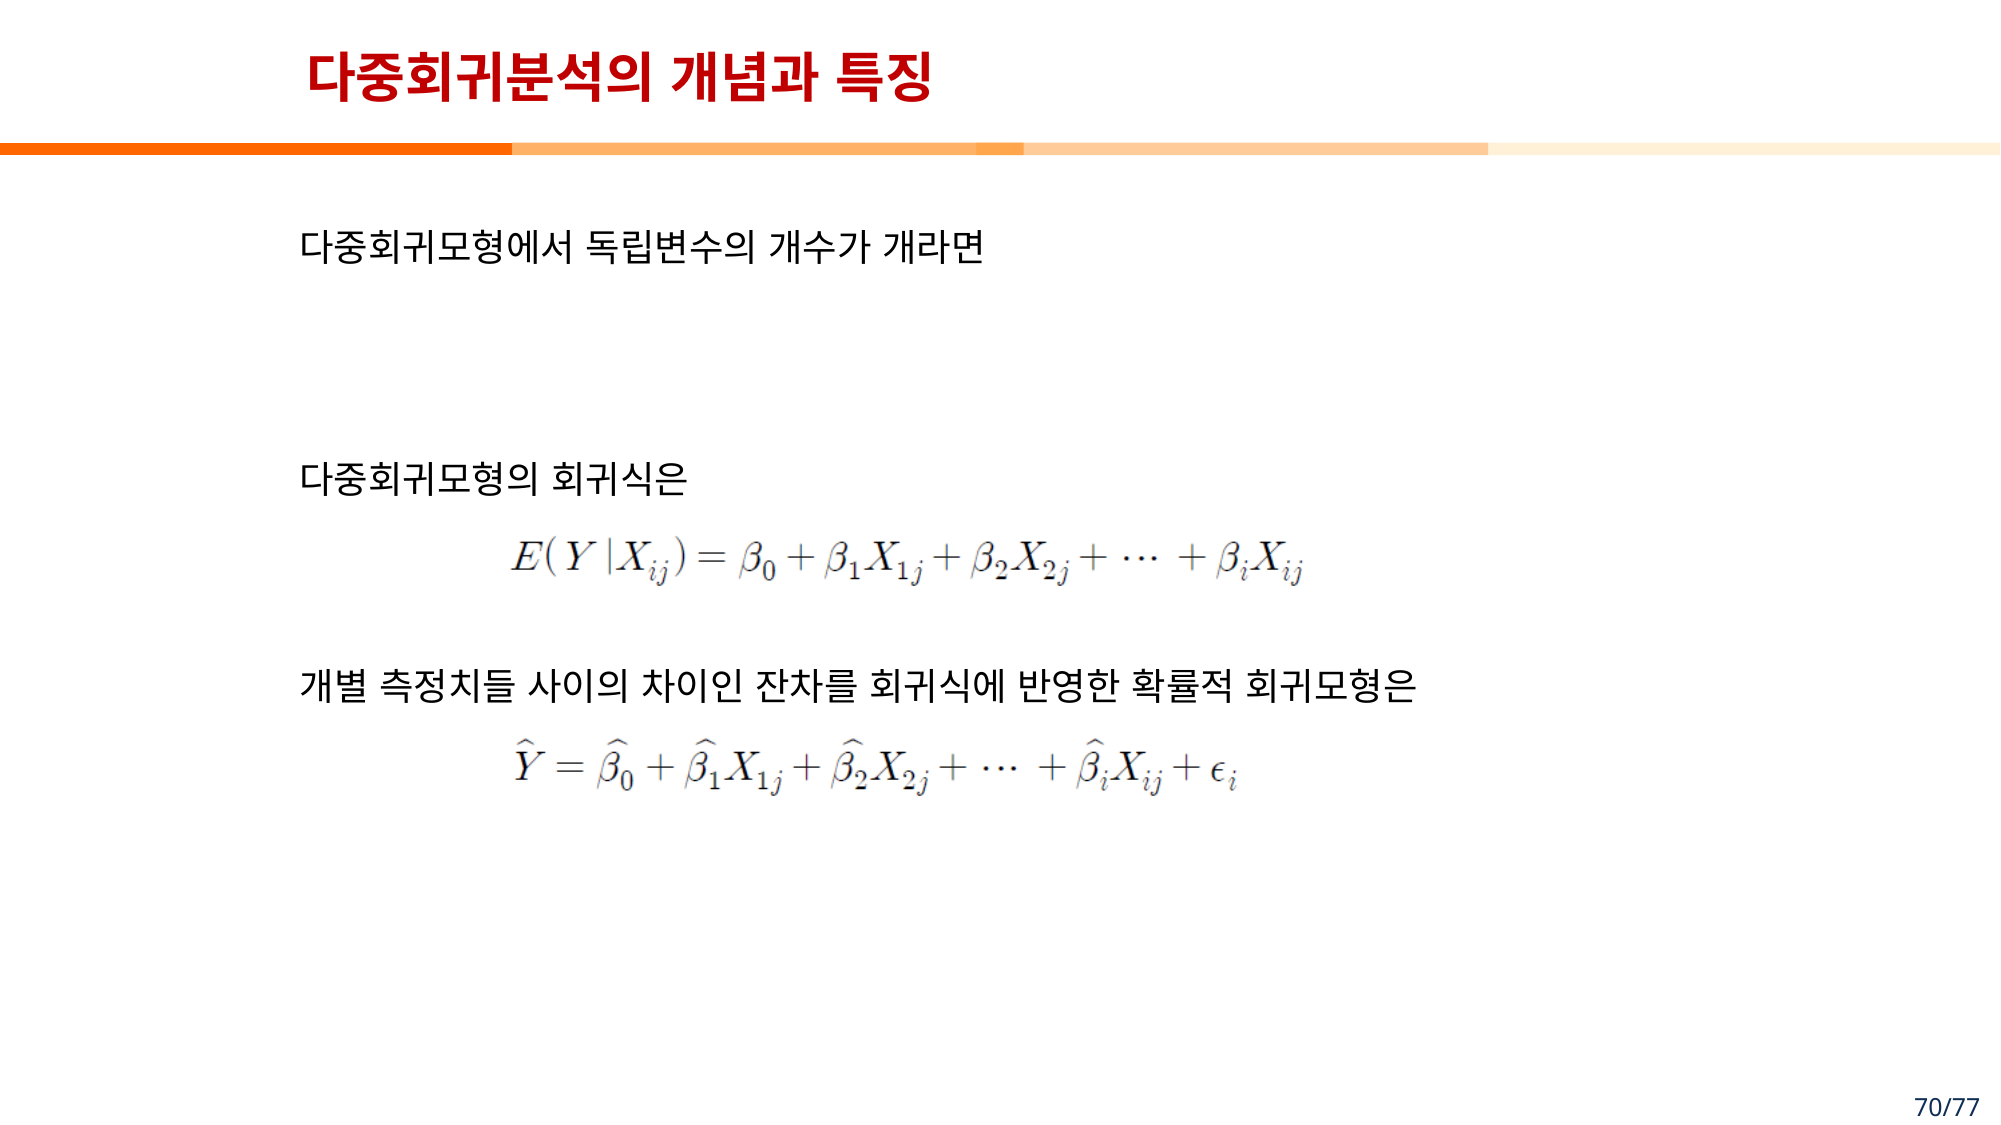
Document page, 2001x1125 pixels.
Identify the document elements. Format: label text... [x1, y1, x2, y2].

text_box 다중회귀모형의 회귀식은 [297, 445, 1439, 585]
picture [326, 710, 1615, 800]
picture [499, 516, 1343, 596]
text_box 개별 측정치들 사이의 차이인 잔차를 회귀식에 반영한 확률적 회귀모형은 [297, 652, 1592, 710]
title 다중회귀분석의 개념과 특징 [291, 31, 1532, 122]
